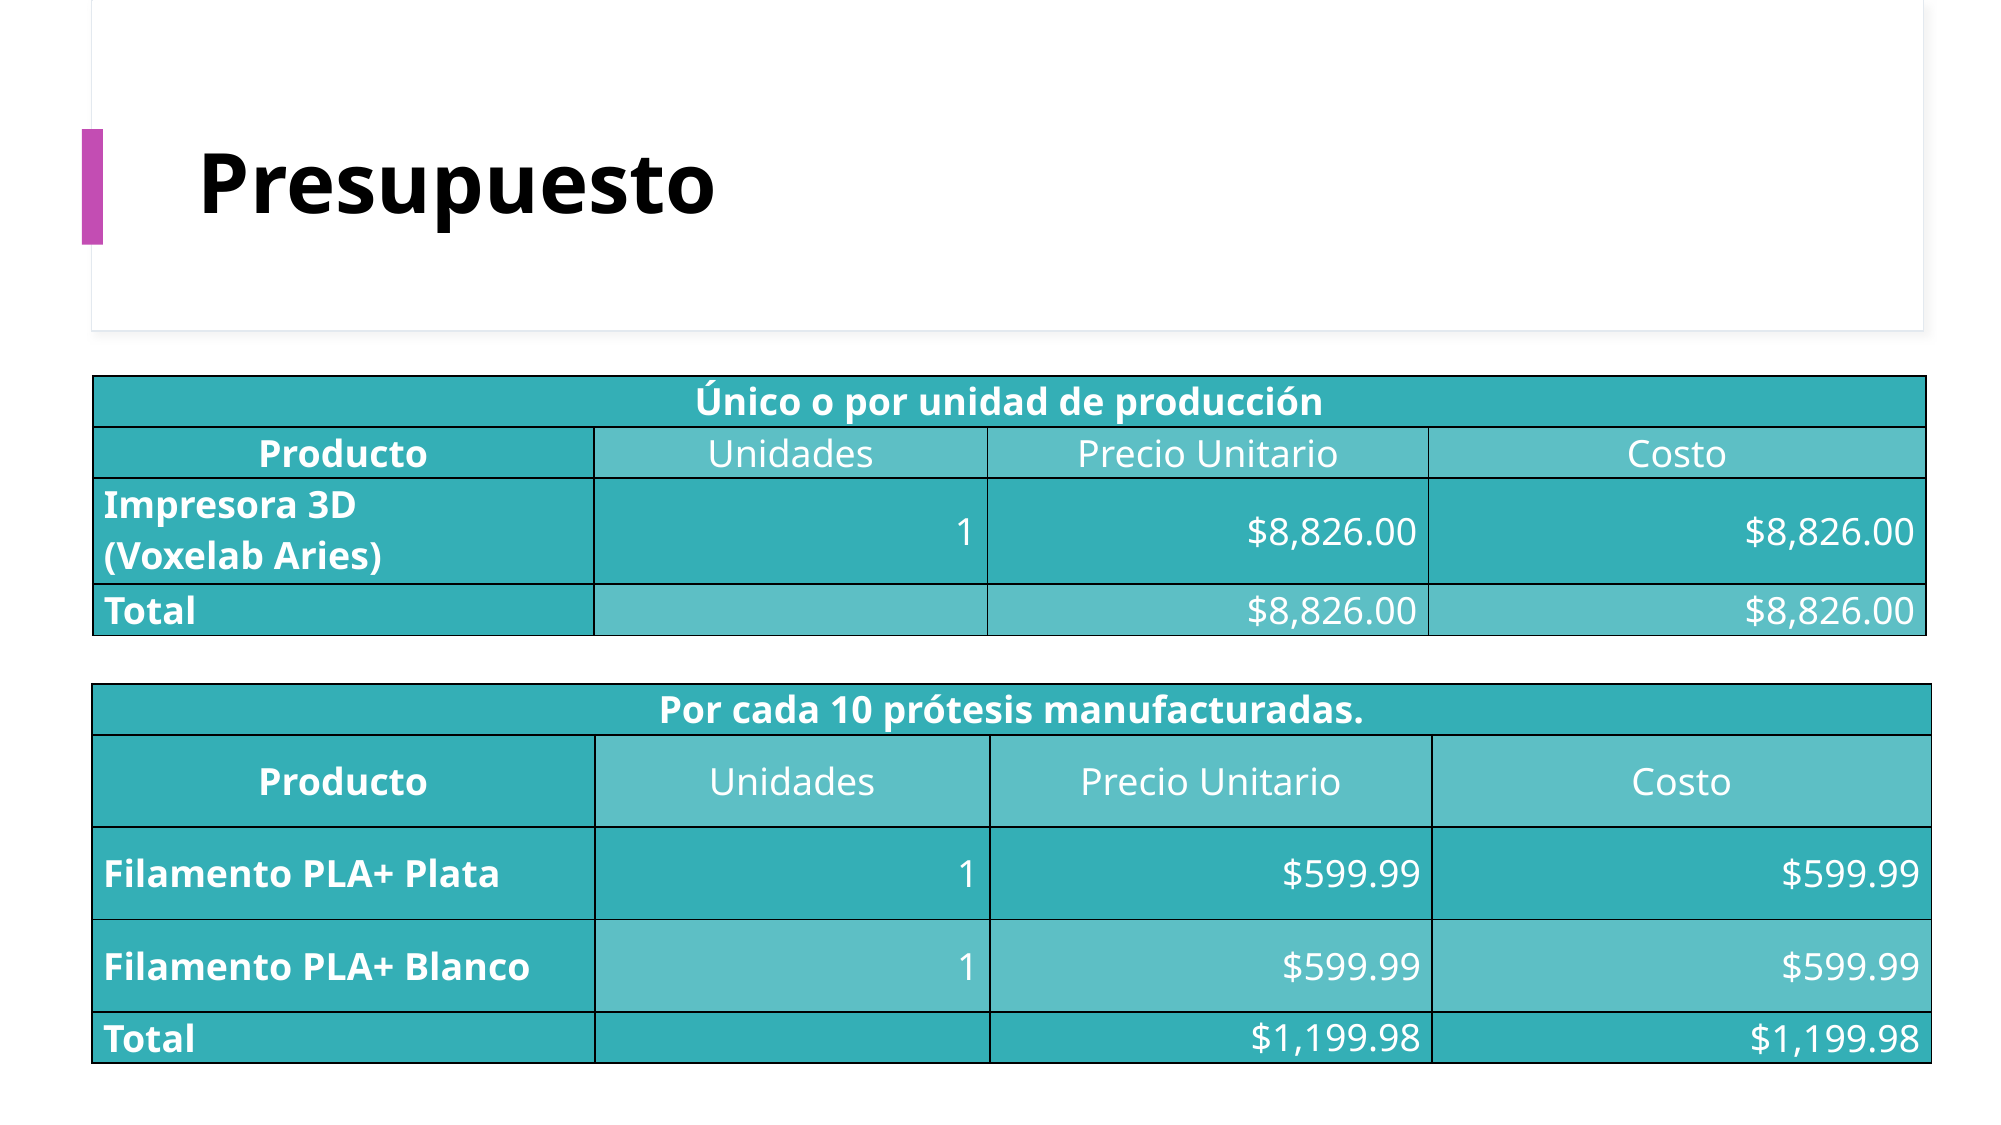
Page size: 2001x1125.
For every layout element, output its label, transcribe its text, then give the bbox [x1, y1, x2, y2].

table_cell $8,826.00 [988, 585, 1428, 635]
table_cell 1 [596, 920, 989, 1011]
table_cell Filamento PLA+ Blanco [93, 920, 594, 1011]
table_cell Costo [1433, 736, 1931, 826]
table_header Por cada 10 prótesis manufacturadas. [93, 685, 1931, 734]
table_cell 1 [595, 479, 987, 583]
table_cell Producto [93, 736, 594, 826]
table_cell $8,826.00 [1429, 479, 1925, 583]
table_header Único o por unidad de producción [94, 377, 1925, 426]
table_cell $599.99 [991, 828, 1431, 919]
table_cell $8,826.00 [1429, 585, 1925, 635]
table_cell Filamento PLA+ Plata [93, 828, 594, 919]
text_box [774, 524, 1225, 586]
table_cell Unidades [596, 736, 989, 826]
table_cell [595, 585, 987, 635]
table_cell 1 [596, 828, 989, 919]
table_cell Producto [94, 428, 593, 477]
table_cell Precio Unitario [991, 736, 1431, 826]
table_cell $8,826.00 [988, 479, 1428, 583]
title Presupuesto [183, 90, 1851, 284]
table_cell [596, 1013, 989, 1062]
table_cell Unidades [595, 428, 987, 477]
table_cell Impresora 3D (Voxelab Aries) [94, 479, 593, 583]
table_cell Total [94, 585, 593, 635]
table_cell $1,199.98 [991, 1013, 1431, 1062]
table_cell Total [93, 1013, 594, 1062]
table_cell $599.99 [1433, 828, 1931, 919]
table_cell $599.99 [991, 920, 1431, 1011]
table_cell Precio Unitario [988, 428, 1428, 477]
table_cell $1,199.98 [1433, 1013, 1931, 1062]
table_cell Costo [1429, 428, 1925, 477]
table_cell $599.99 [1433, 920, 1931, 1011]
